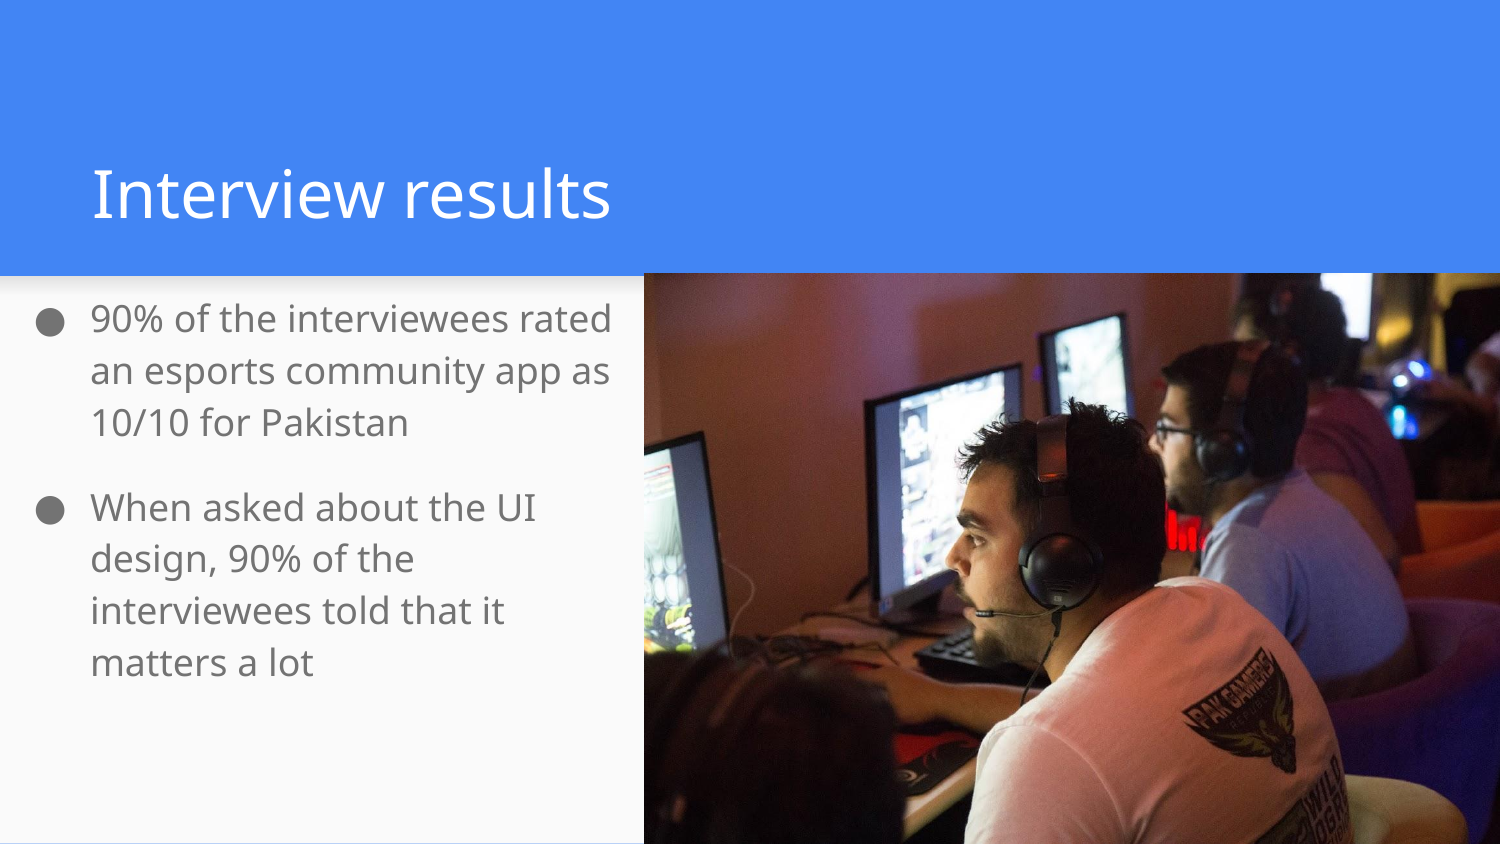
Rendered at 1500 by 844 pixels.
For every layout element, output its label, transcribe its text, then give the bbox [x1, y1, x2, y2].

list 90% of the interviewees rated an esports community app as 10/10 for Pakistan When asked about the UI design, 90% of the interviewees told that it matters a lot [0, 273, 642, 807]
title Interview results [77, 121, 1427, 248]
picture [644, 273, 1500, 844]
